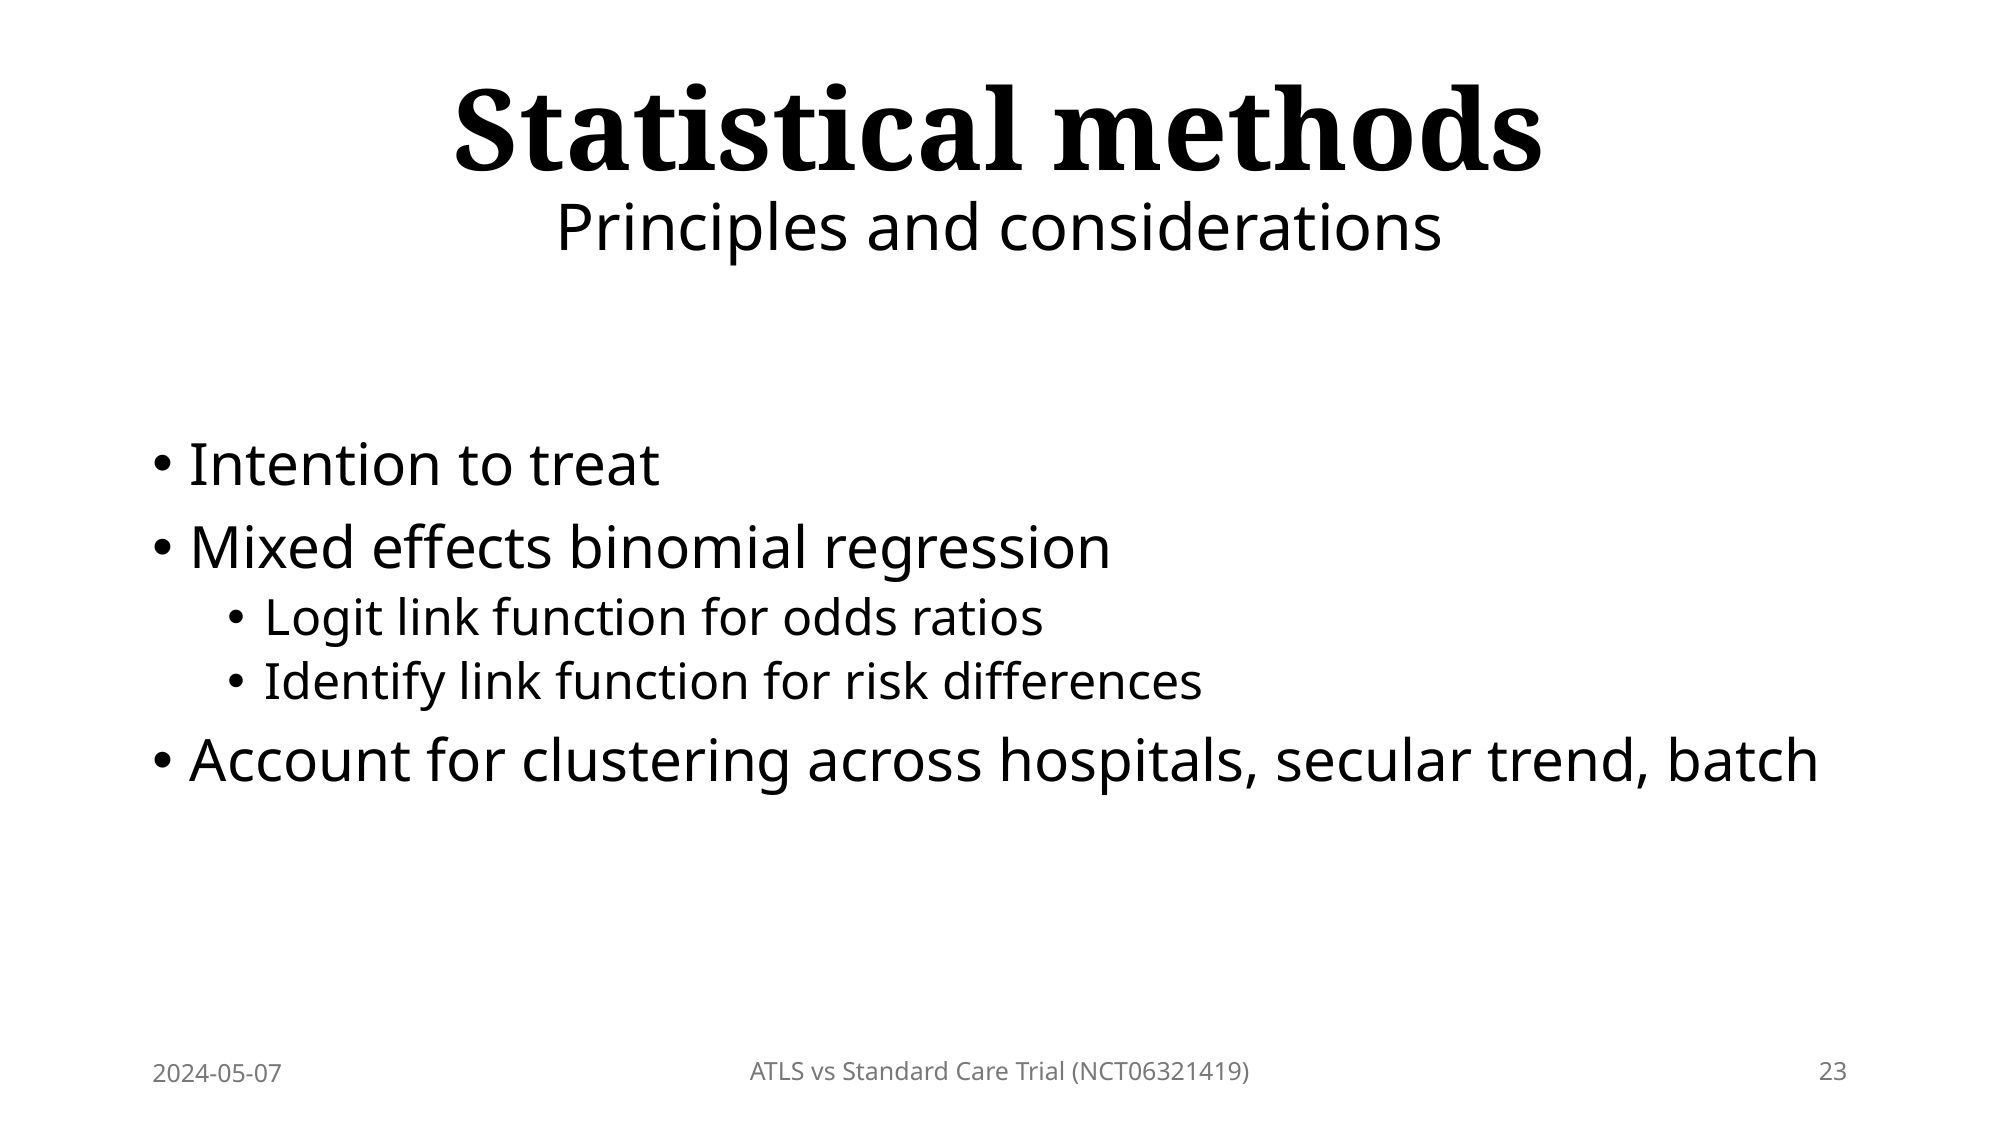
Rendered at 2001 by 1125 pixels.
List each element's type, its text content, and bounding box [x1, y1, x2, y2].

title Statistical methods Principles and considerations [137, 59, 1863, 278]
slide_number 23 [1412, 1042, 1863, 1103]
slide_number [137, 1042, 588, 1103]
footer ATLS vs Standard Care Trial (NCT06321419) [662, 1042, 1338, 1103]
list Intention to treat Mixed effects binomial regression Logit link function for odds ratios Identify link function for risk differences Account for clustering across hospitals, secular trend, batch [137, 299, 1863, 1014]
